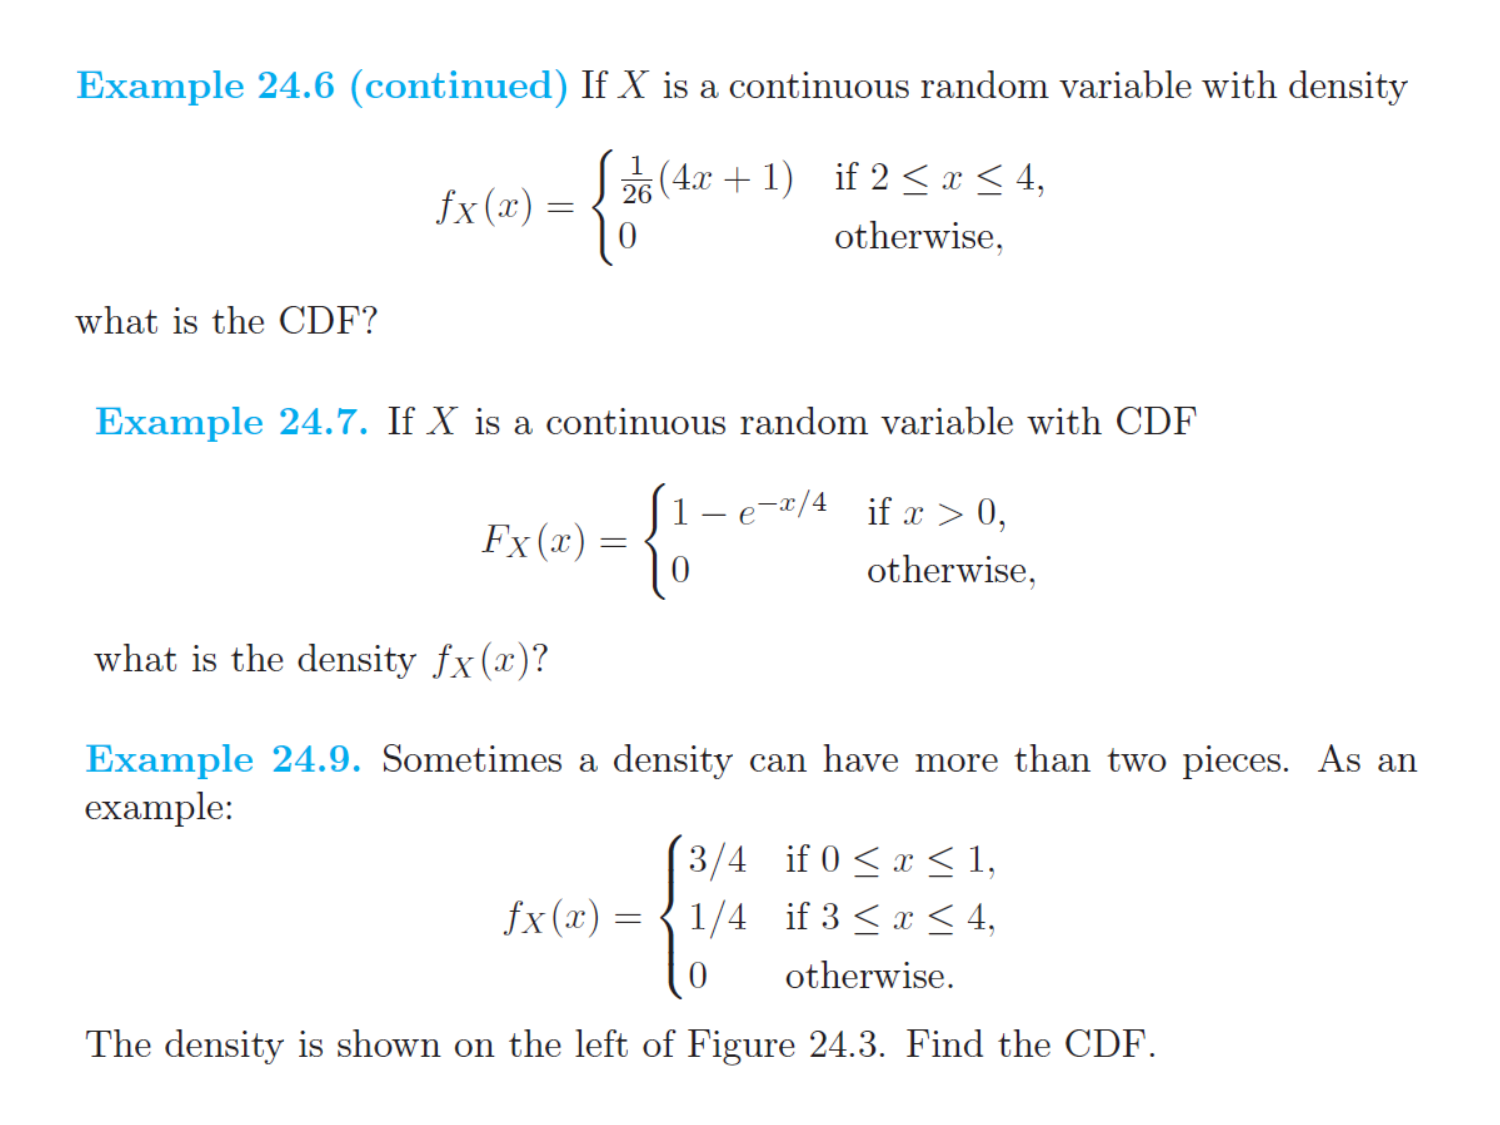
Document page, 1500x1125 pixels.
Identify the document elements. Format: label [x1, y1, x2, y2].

picture [84, 383, 1241, 694]
picture [58, 723, 1432, 1073]
picture [65, 52, 1418, 355]
